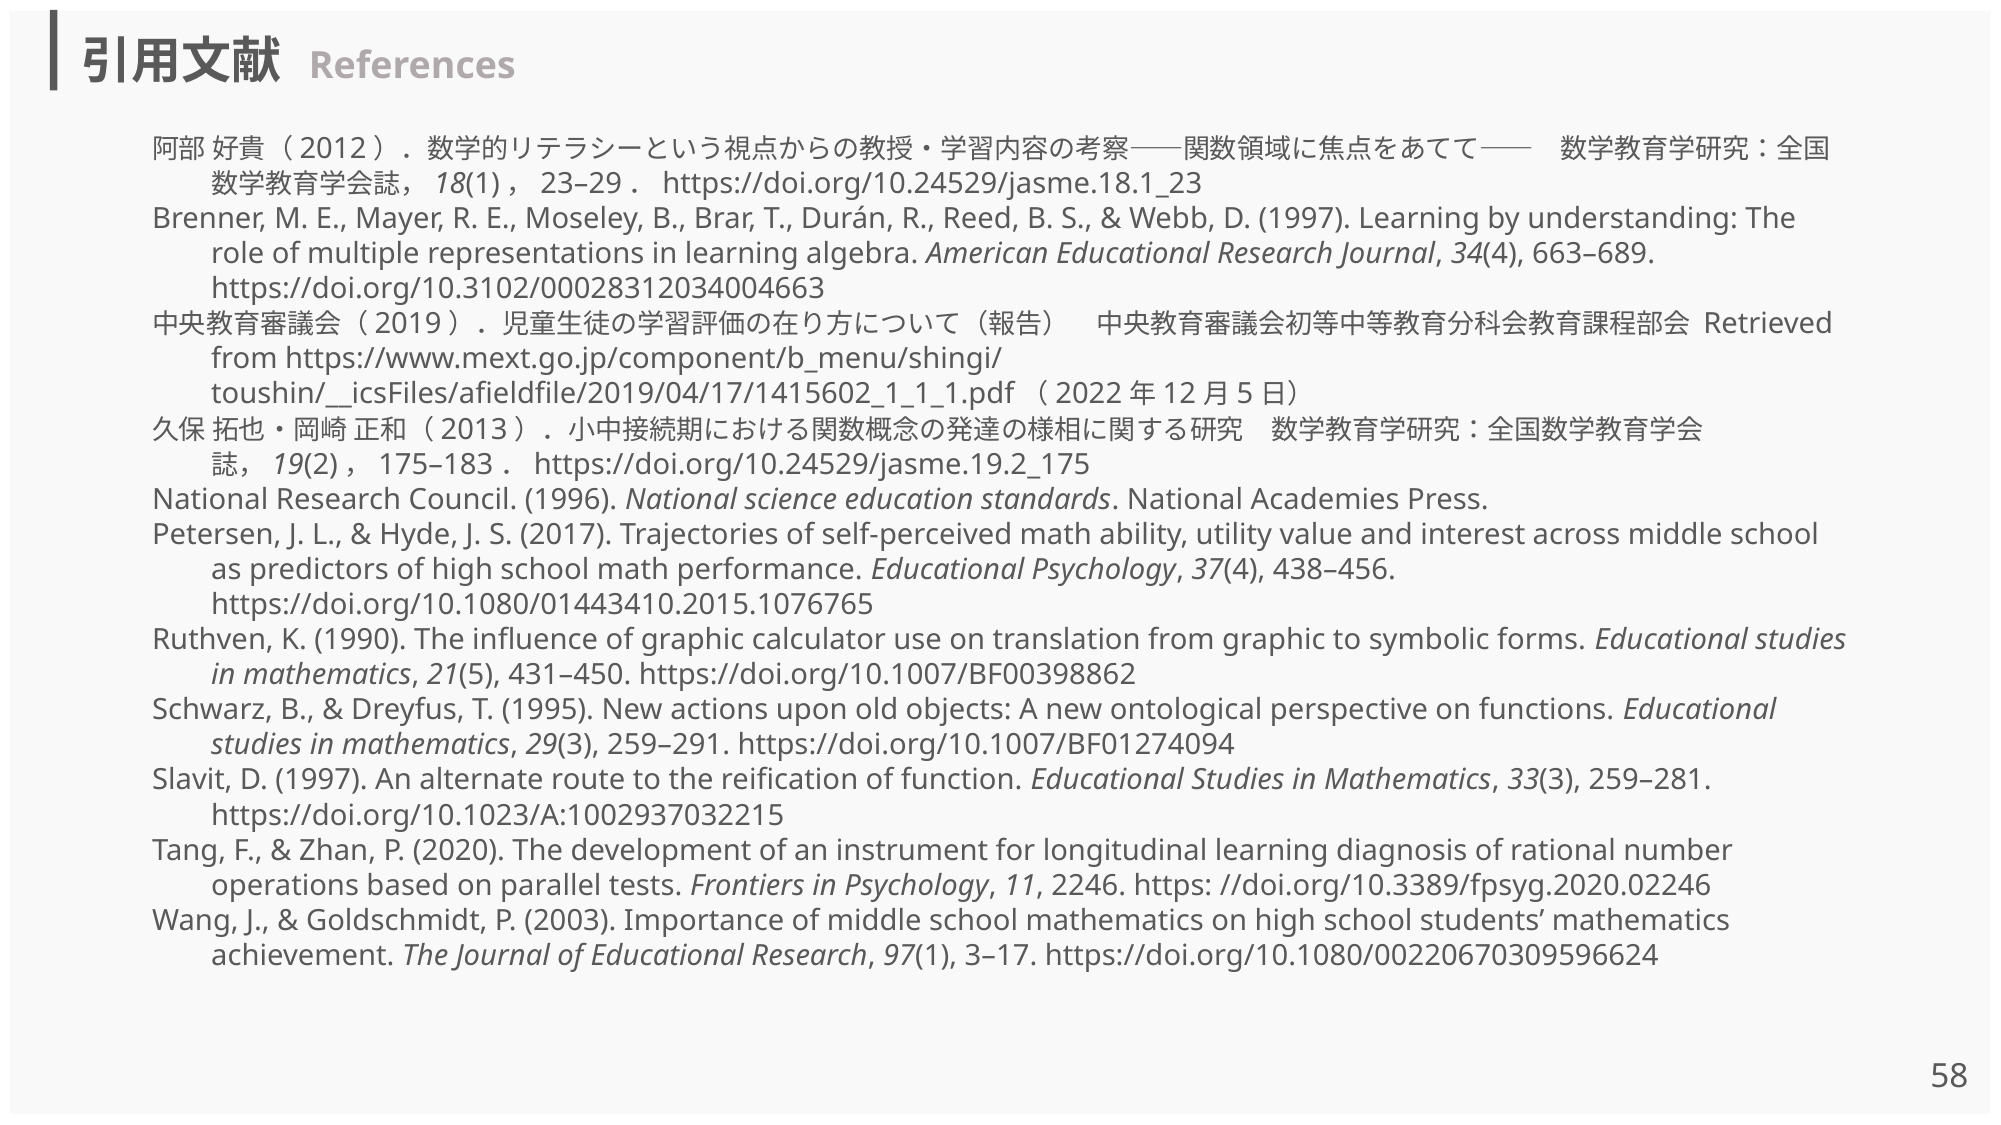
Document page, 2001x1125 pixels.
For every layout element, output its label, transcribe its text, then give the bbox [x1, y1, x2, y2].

text_box [49, 9, 58, 91]
title 引用文献 References [58, 12, 1950, 91]
slide_number 57 [1898, 1047, 1984, 1107]
text_box 阿部 好貴（2012）．数学的リテラシーという視点からの教授・学習内容の考察——関数領域に焦点をあてて—— 数学教育学研究：全国数学教育学会誌，18(1)，23–29．https://doi.org/10.24529/jasme.18.1_23 Brenner, M. E., Mayer, R. E., Moseley, B., Brar, T., Durán, R., Reed, B. S., & Webb, D. (1997). Learning by understanding: The role of multiple representations in learning algebra. American Educational Research Journal, 34(4), 663–689. https://doi.org/10.3102/00028312034004663 中央教育審議会（2019）．児童生徒の学習評価の在り方について（報告） 中央教育審議会初等中等教育分科会教育課程部会 Retrieved from https://www.mext.go.jp/component/b_menu/shingi/ toushin/__icsFiles/afieldfile/2019/04/17/1415602_1_1_1.pdf（2022年12月5日） 久保 拓也・岡崎 正和（2013）．小中接続期における関数概念の発達の様相に関する研究 数学教育学研究：全国数学教育学会誌，19(2)，175–183．https://doi.org/10.24529/jasme.19.2_175 National Research Council. (1996). National science education standards. National Academies Press. Petersen, J. L., & Hyde, J. S. (2017). Trajectories of self-perceived math ability, utility value and interest across middle school as predictors of high school math performance. Educational Psychology, 37(4), 438–456. https://doi.org/10.1080/01443410.2015.1076765 Ruthven, K. (1990). The influence of graphic calculator use on translation from graphic to symbolic forms. Educational studies in mathematics, 21(5), 431–450. https://doi.org/10.1007/BF00398862 Schwarz, B., & Dreyfus, T. (1995). New actions upon old objects: A new ontological perspective on functions. Educational studies in mathematics, 29(3), 259–291. https://doi.org/10.1007/BF01274094 Slavit, D. (1997). An alternate route to the reification of function. Educational Studies in Mathematics, 33(3), 259–281. https://doi.org/10.1023/A:1002937032215 Tang, F., & Zhan, P. (2020). The development of an instrument for longitudinal learning diagnosis of rational number operations based on parallel tests. Frontiers in Psychology, 11, 2246. https: //doi.org/10.3389/fpsyg.2020.02246 Wang, J., & Goldschmidt, P. (2003). Importance of middle school mathematics on high school students’ mathematics achievement. The Journal of Educational Research, 97(1), 3–17. https://doi.org/10.1080/00220670309596624 [137, 121, 1863, 1048]
